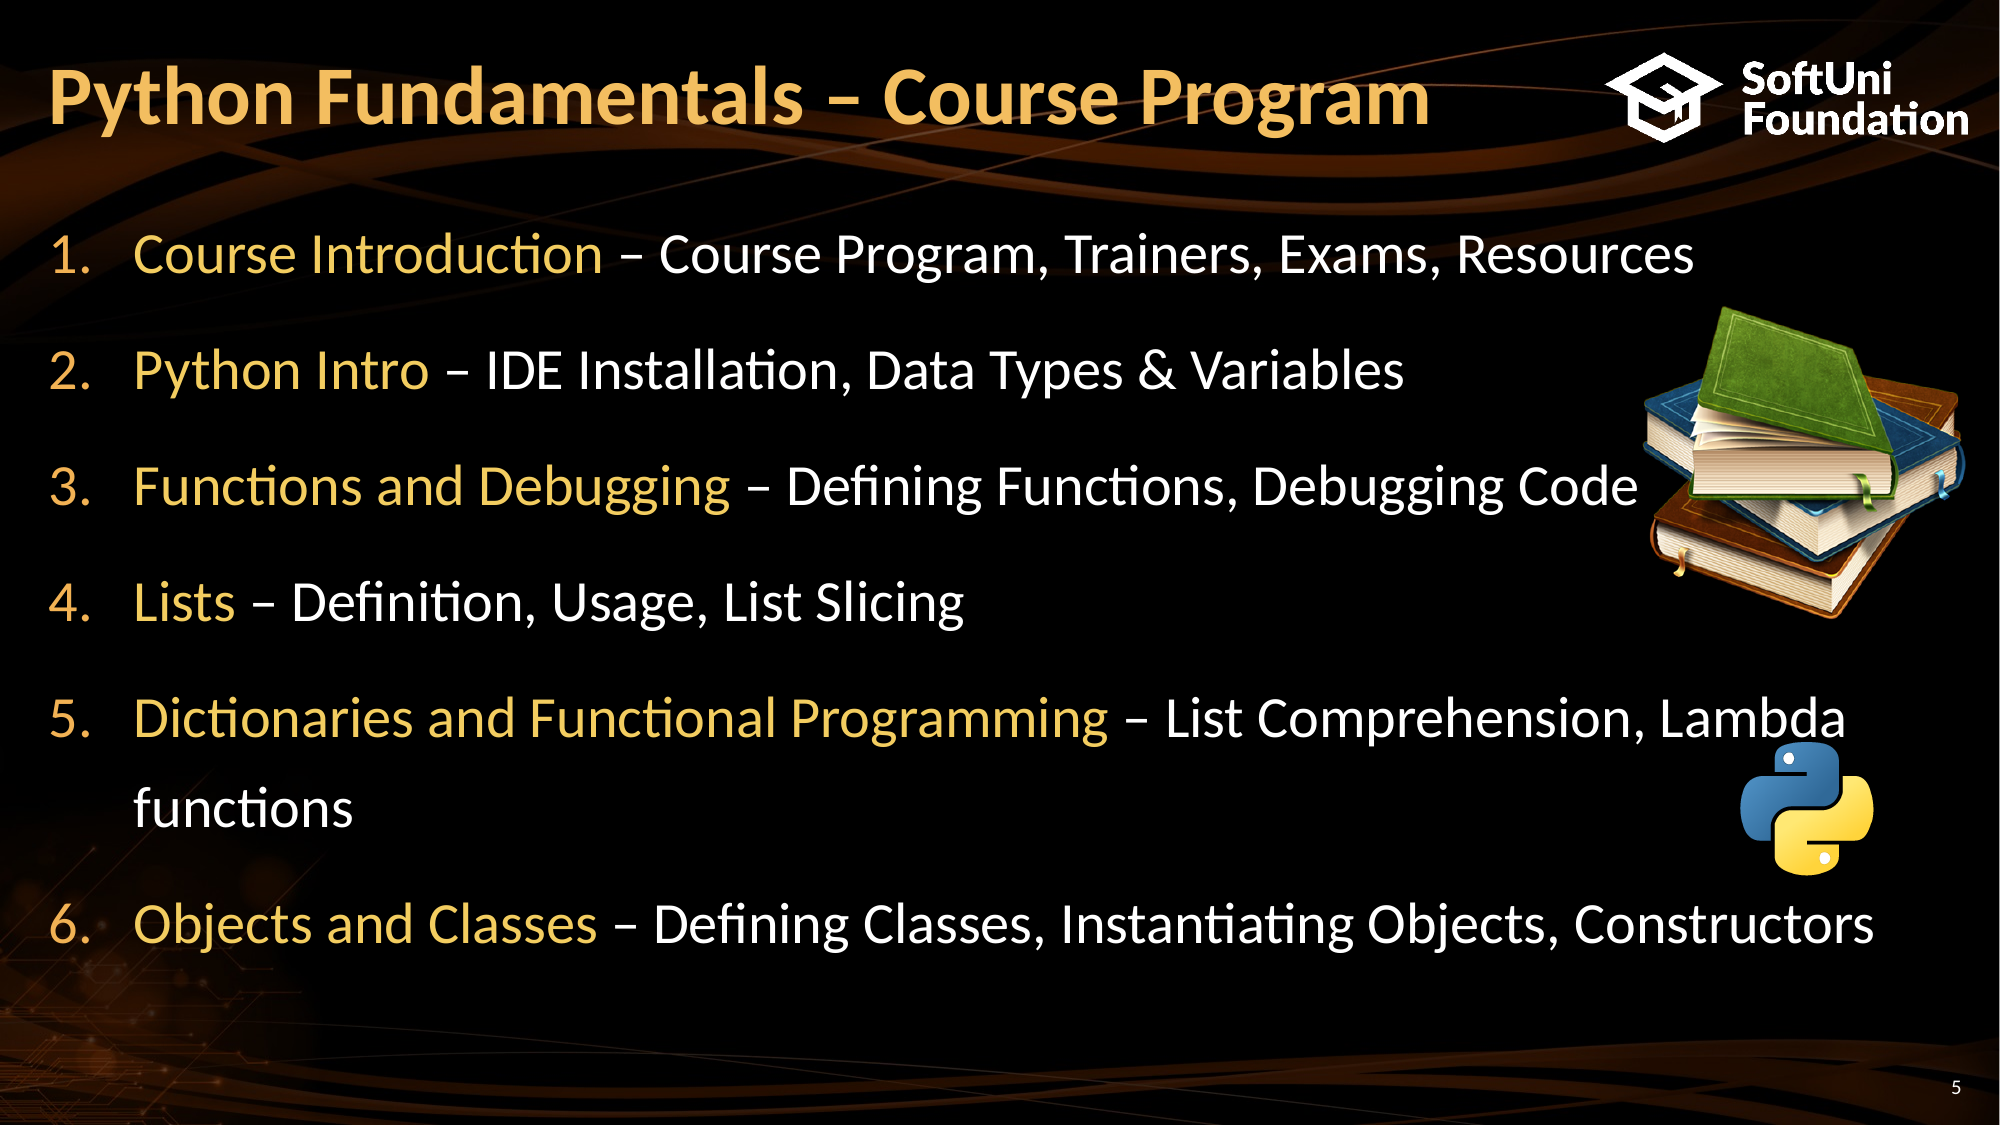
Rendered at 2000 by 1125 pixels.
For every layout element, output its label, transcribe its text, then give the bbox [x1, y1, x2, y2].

slide_number 5 [1897, 1089, 1968, 1103]
picture [0, 0, 2000, 1125]
list Course Introduction – Course Program, Trainers, Exams, Resources Python Intro – IDE Installation, Data Types & Variables Functions and Debugging – Defining Functions, Debugging Code Lists – Definition, Usage, List Slicing Dictionaries and Functional Programming – List Comprehension, Lambda functions Objects and Classes – Defining Classes, Instantiating Objects, Constructors [31, 188, 1968, 1089]
title Python Fundamentals – Course Program [30, 6, 1602, 189]
